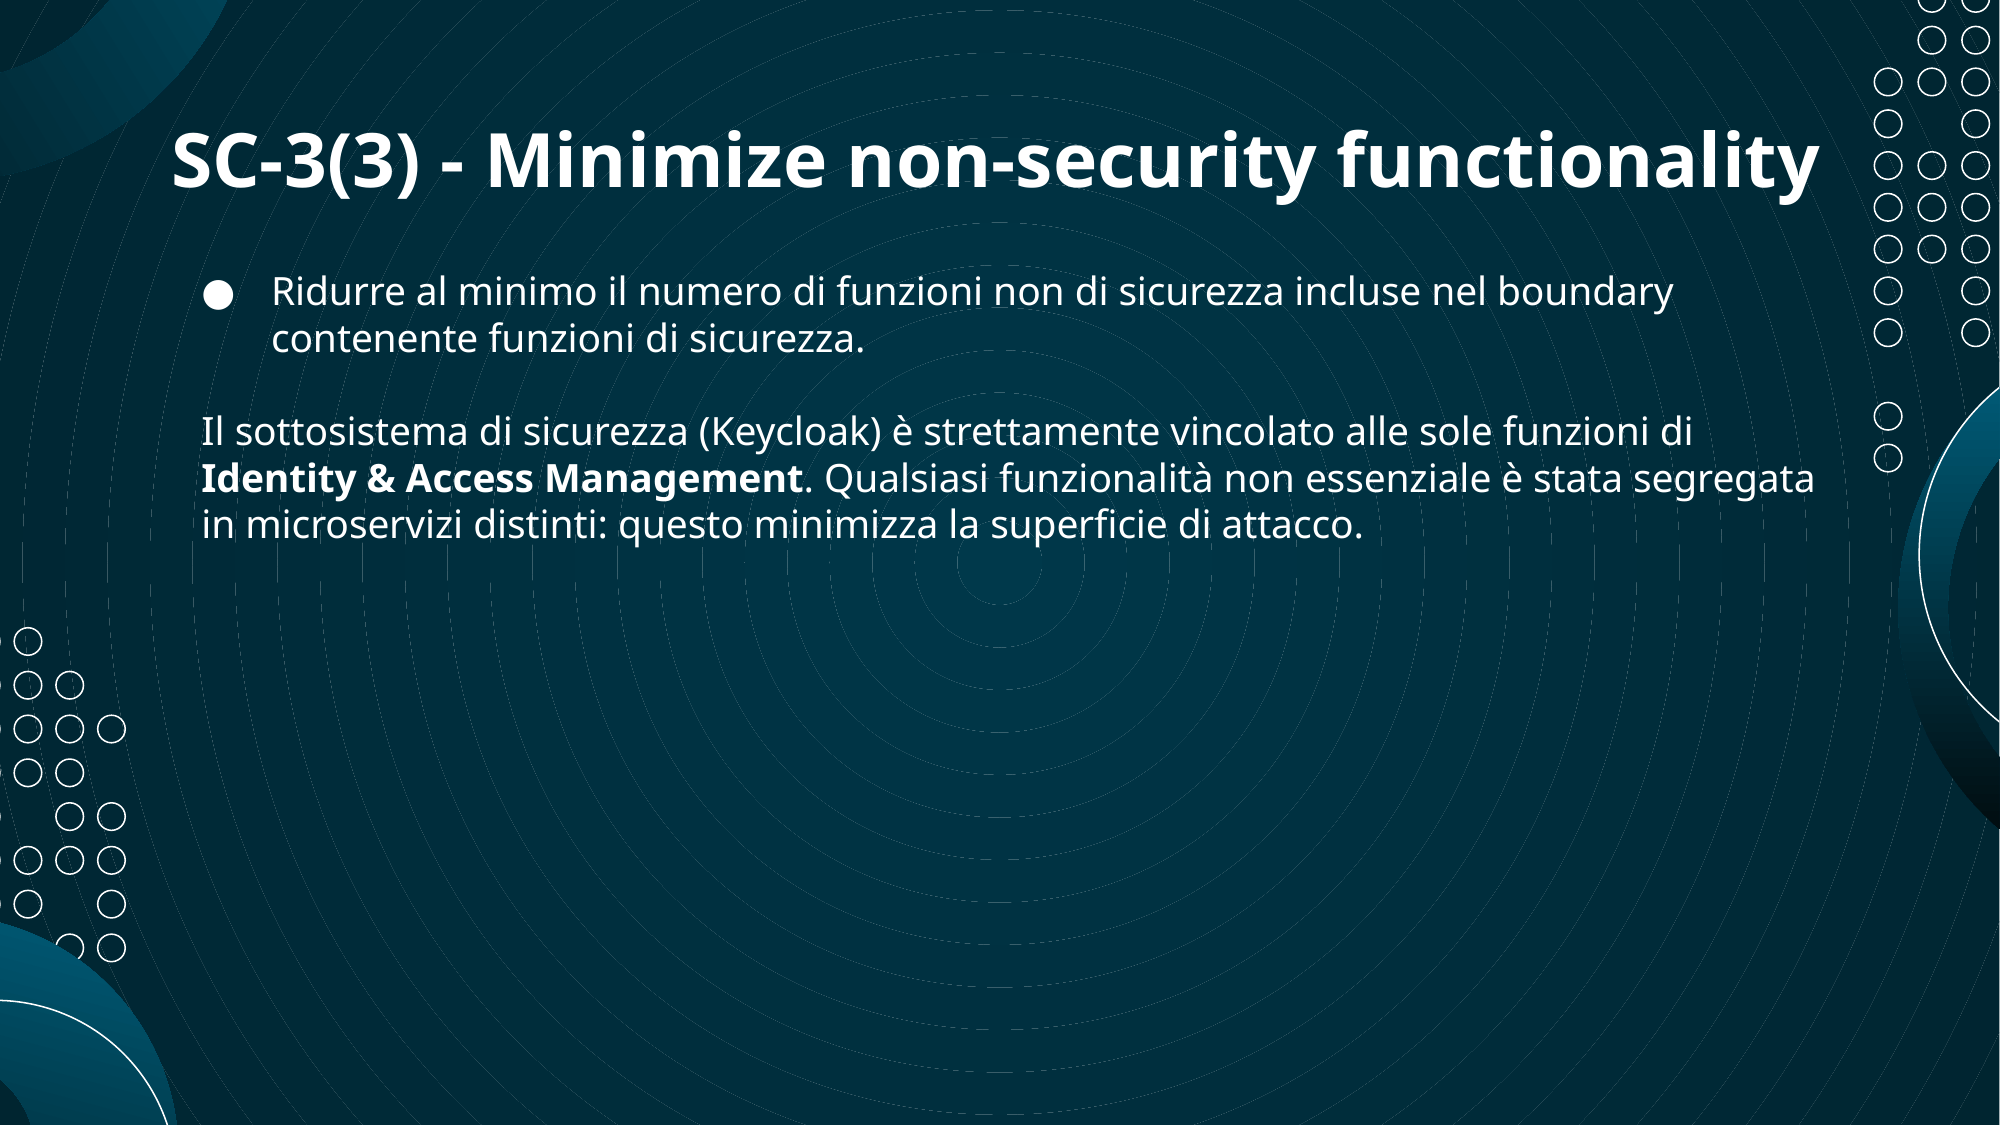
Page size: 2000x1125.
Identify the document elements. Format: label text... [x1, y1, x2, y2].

list Ridurre al minimo il numero di funzioni non di sicurezza incluse nel boundary contenente funzioni di sicurezza. Il sottosistema di sicurezza (Keycloak) è strettamente vincolato alle sole funzioni di Identity & Access Management. Qualsiasi funzionalità non essenziale è stata segregata in microservizi distinti: questo minimizza la superficie di attacco. [155, 252, 1844, 1000]
title SC-3(3) - Minimize non-security functionality [155, 97, 1844, 252]
